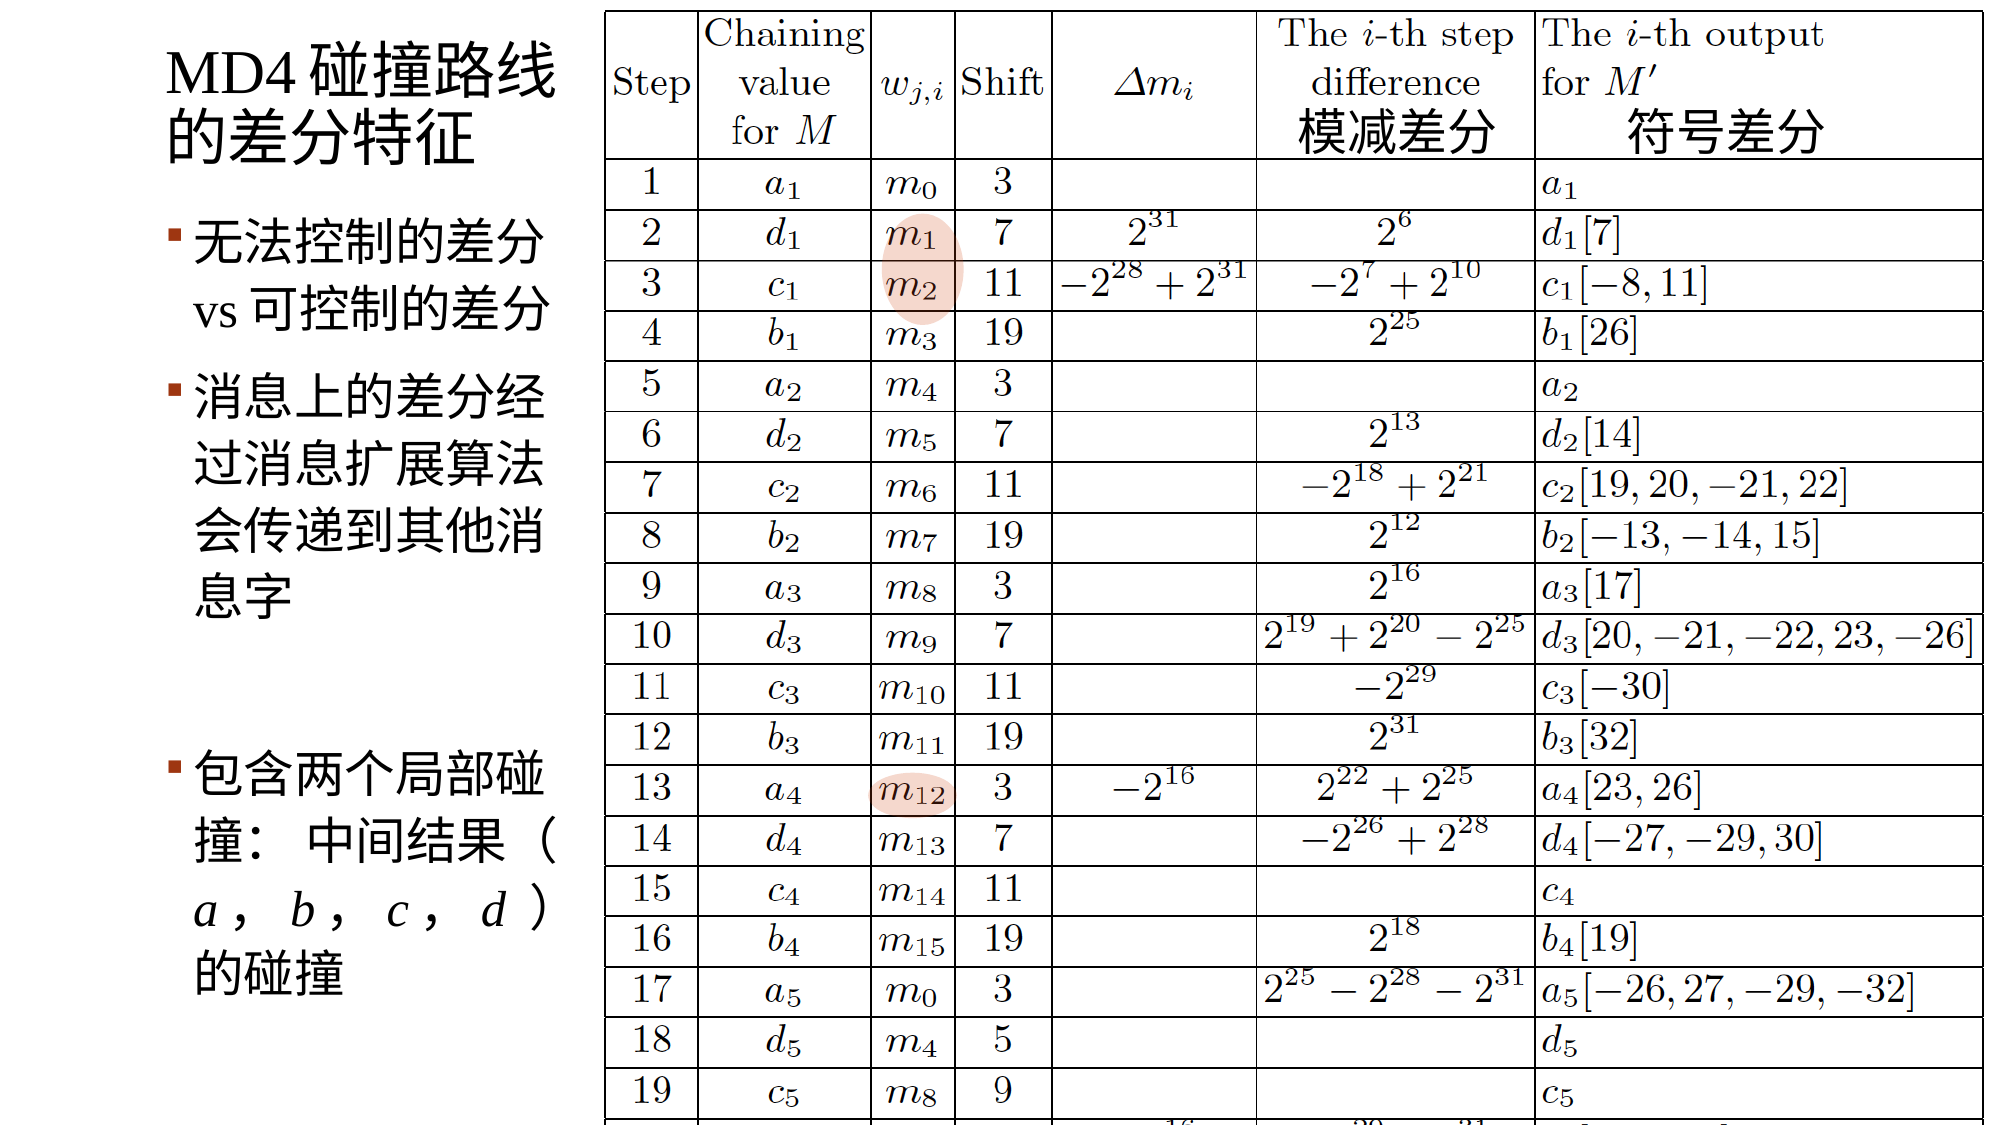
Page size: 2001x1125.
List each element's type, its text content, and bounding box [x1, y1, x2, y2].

title MD4碰撞路线的差分特征 [150, 30, 588, 184]
picture [588, 0, 2000, 1125]
list 无法控制的差分vs可控制的差分 消息上的差分经过消息扩展算法会传递到其他消息字 包含两个局部碰撞： 中间结果（ a，b，c，d ）的碰撞 [150, 196, 588, 1013]
